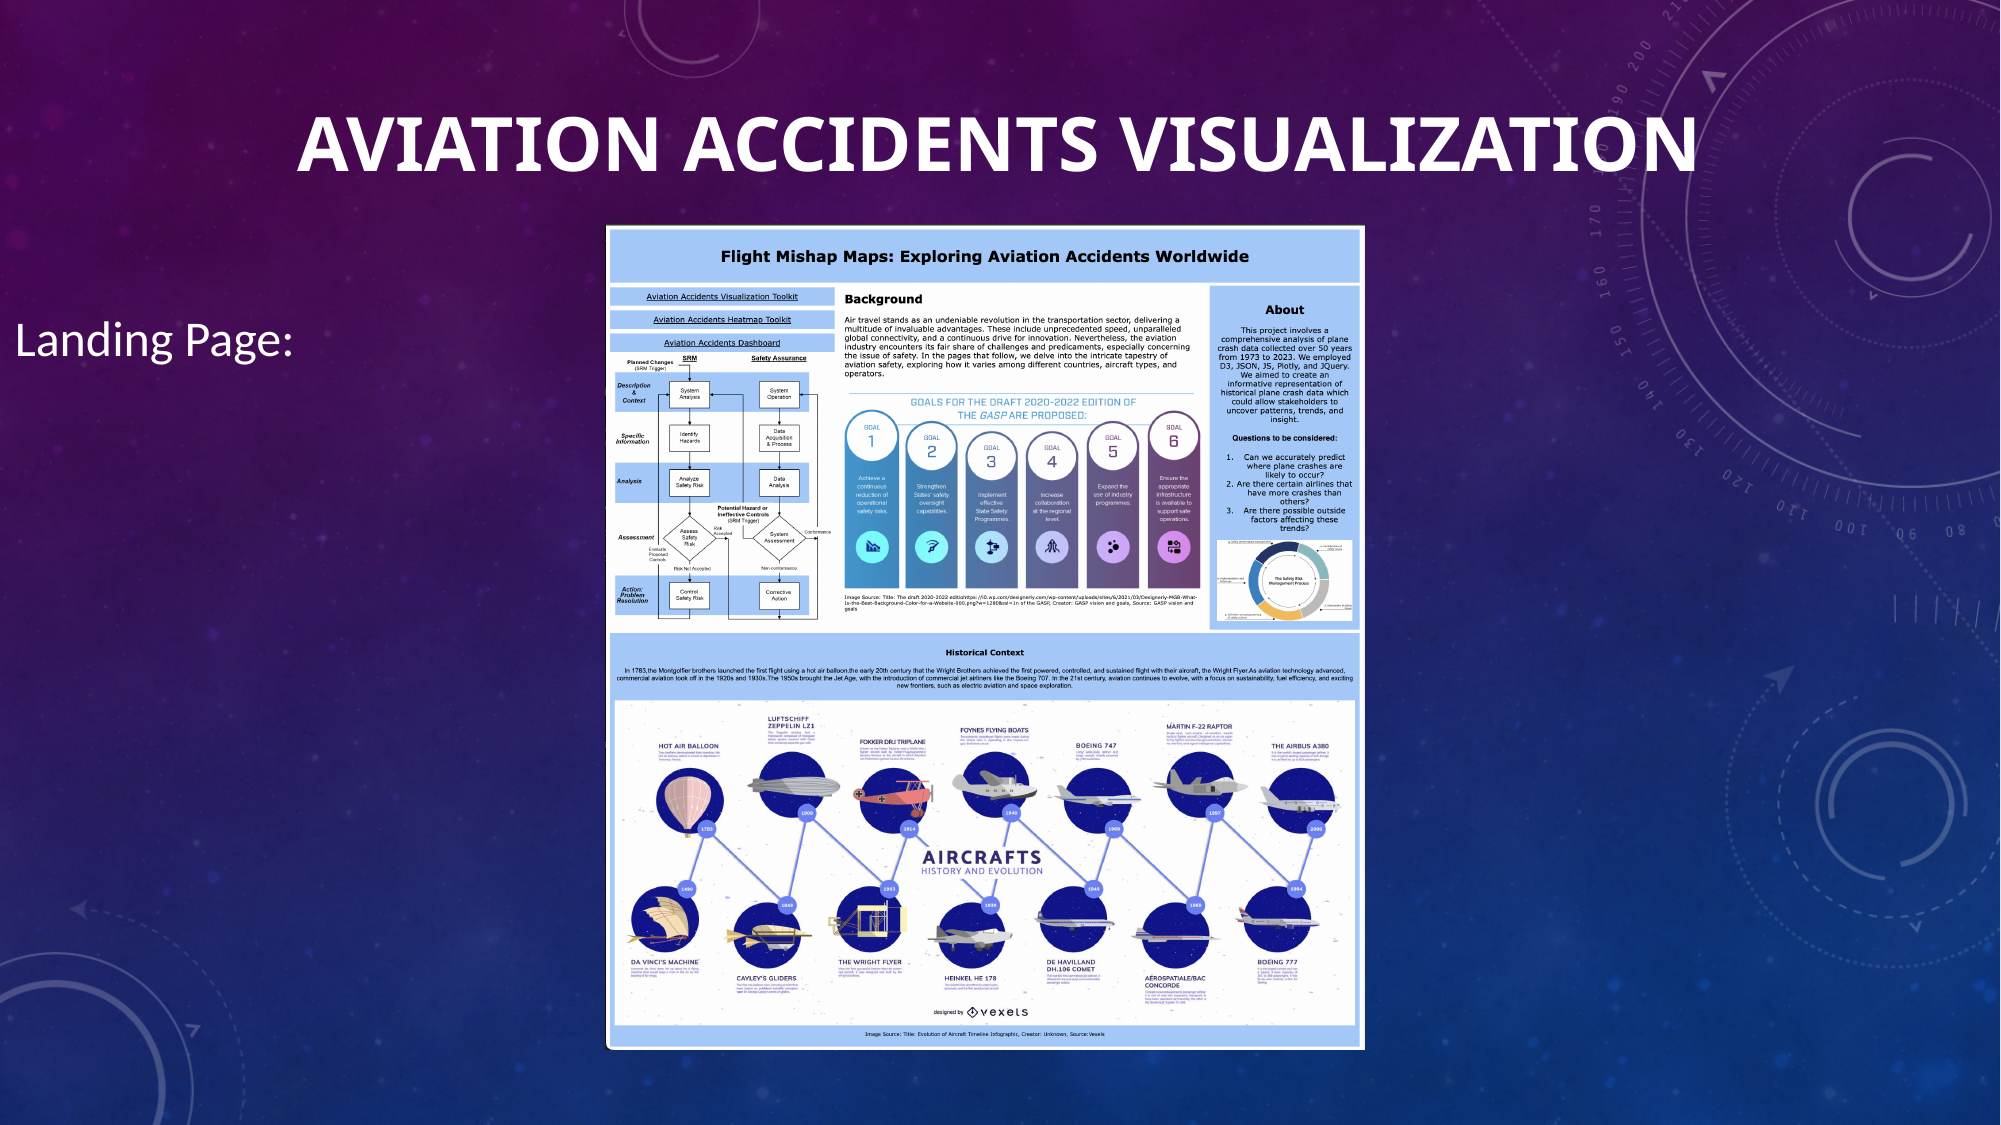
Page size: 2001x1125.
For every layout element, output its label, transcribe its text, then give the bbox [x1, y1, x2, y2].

picture [0, 0, 2001, 1125]
text_box Landing Page: [0, 299, 319, 374]
title Aviation Accidents Visualization [137, 59, 1863, 225]
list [605, 223, 1366, 1051]
